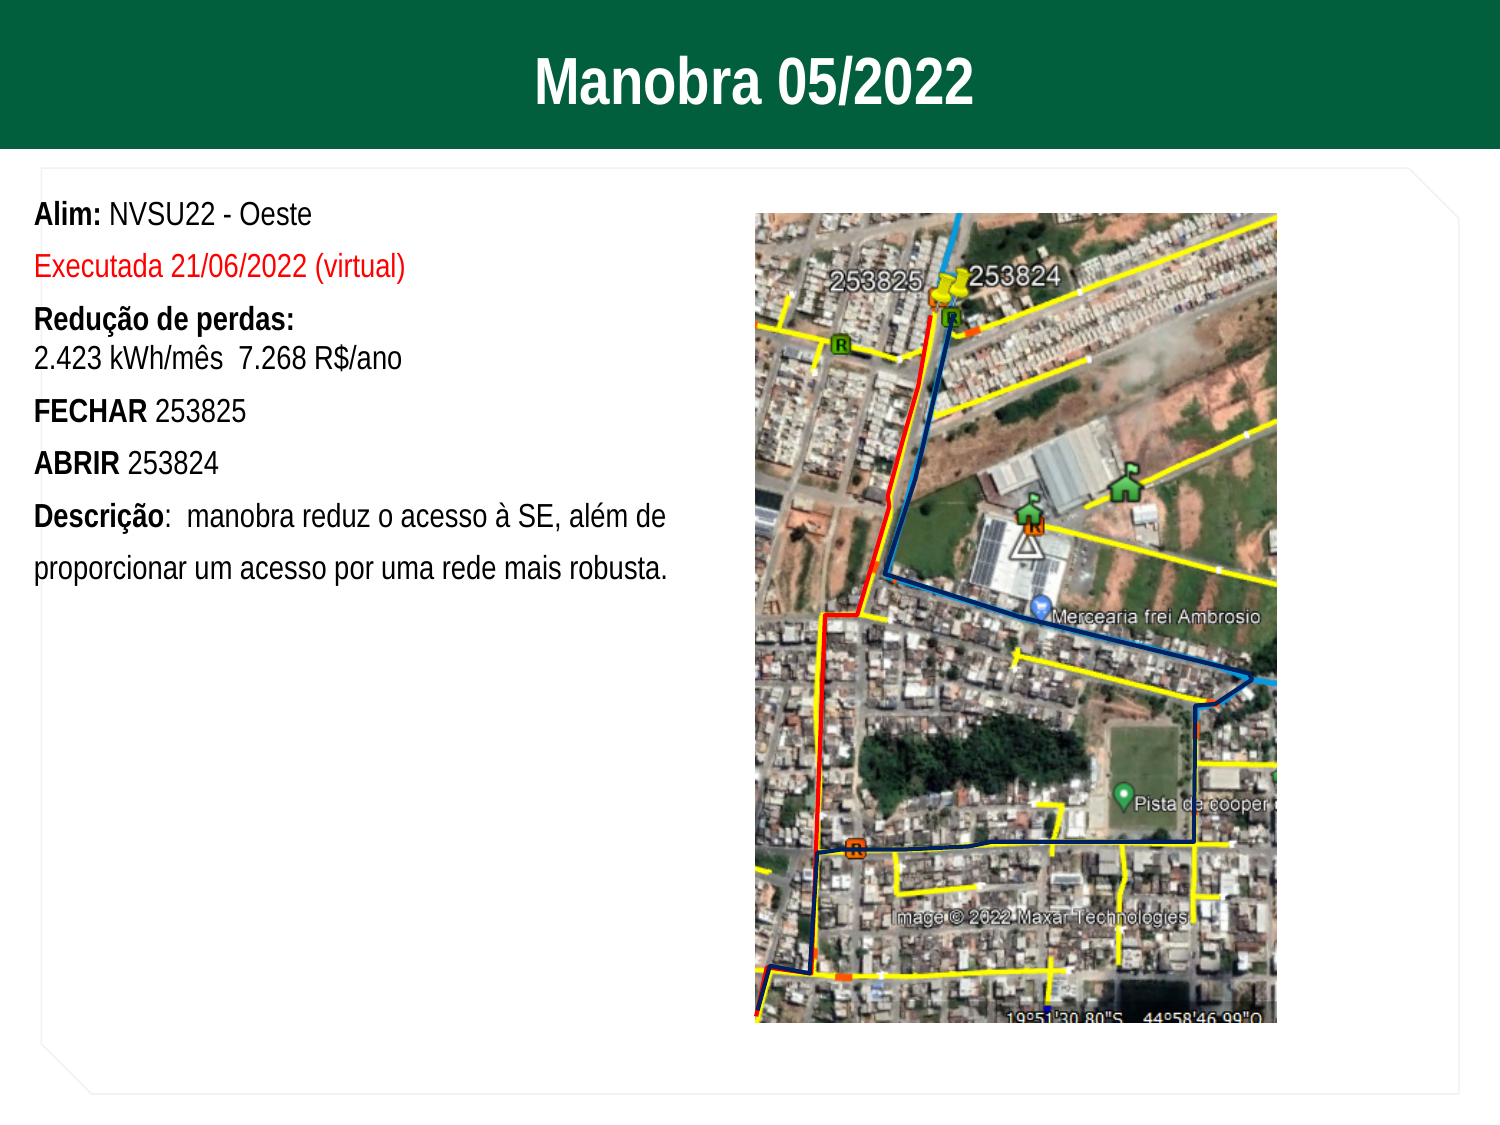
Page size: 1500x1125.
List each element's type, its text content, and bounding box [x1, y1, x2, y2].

title Manobra 05/2022 [51, 19, 1459, 138]
picture [0, 0, 1500, 149]
list Alim: NVSU22 - Oeste Executada 21/06/2022 (virtual) Redução de perdas: 2.423 kWh/mês 7.268 R$/ano FECHAR 253825 ABRIR 253824 Descrição: manobra reduz o acesso à SE, além de proporcionar um acesso por uma rede mais robusta. [18, 184, 858, 244]
picture [754, 213, 1277, 1024]
text_box [544, 537, 749, 587]
